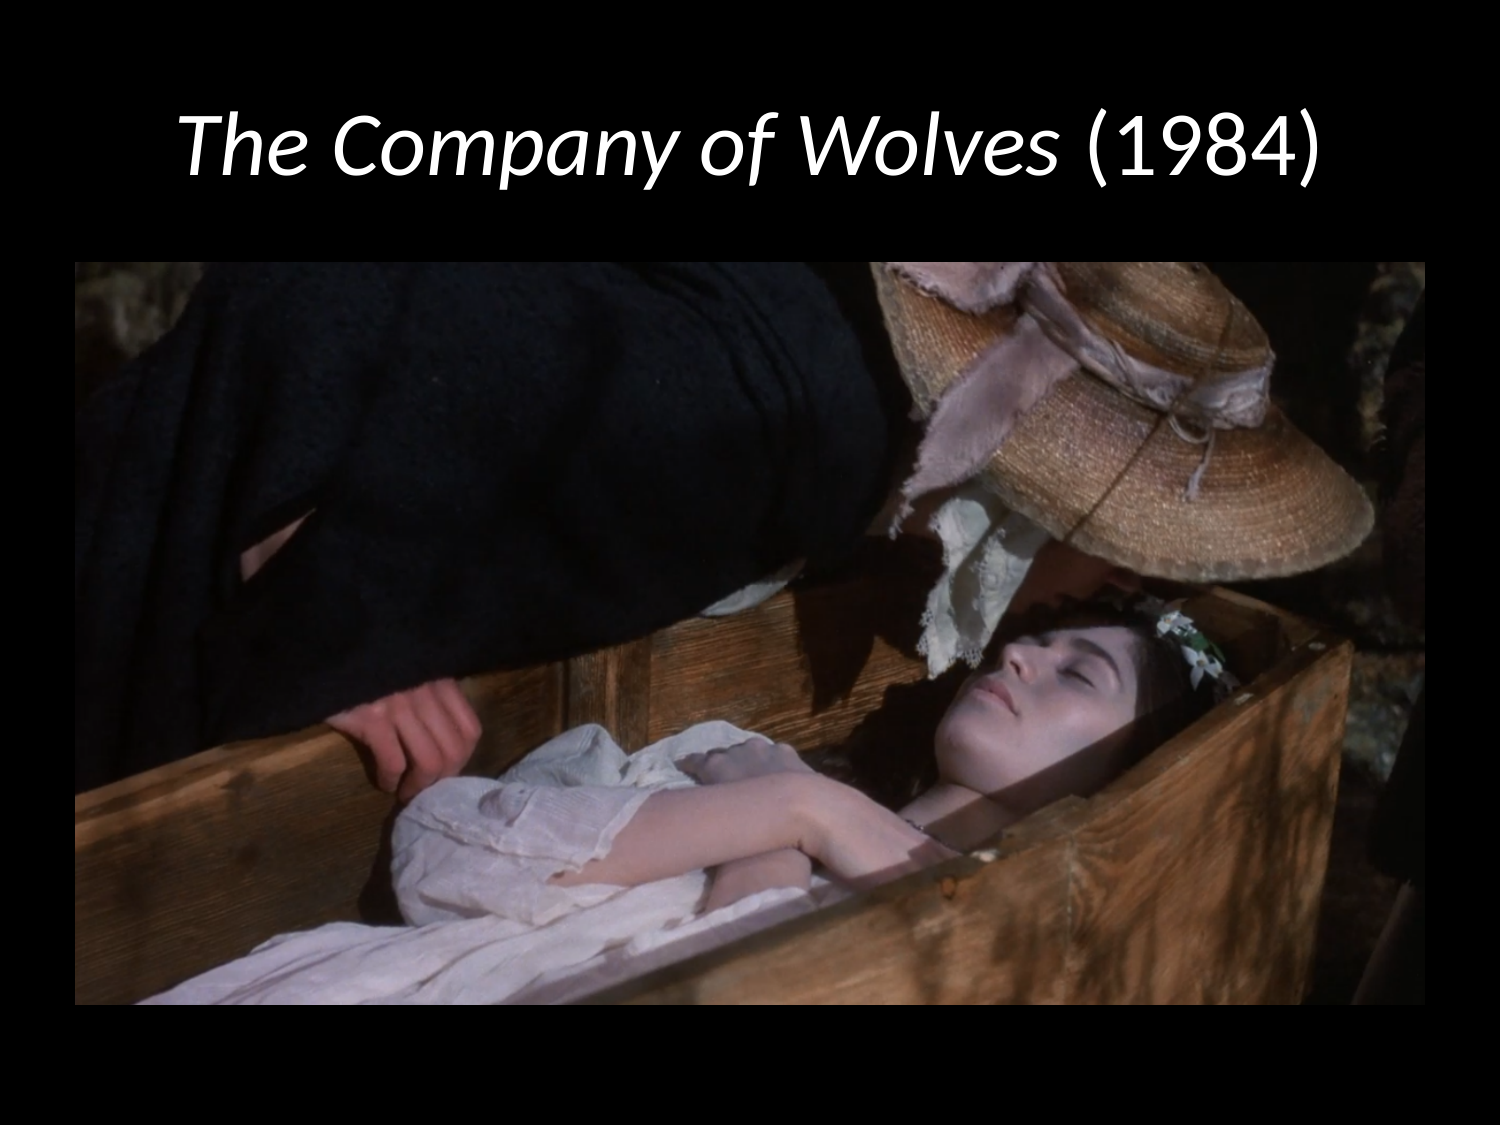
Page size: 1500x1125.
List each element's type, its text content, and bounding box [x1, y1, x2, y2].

title The Company of Wolves (1984) [75, 45, 1425, 233]
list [74, 262, 1426, 1006]
